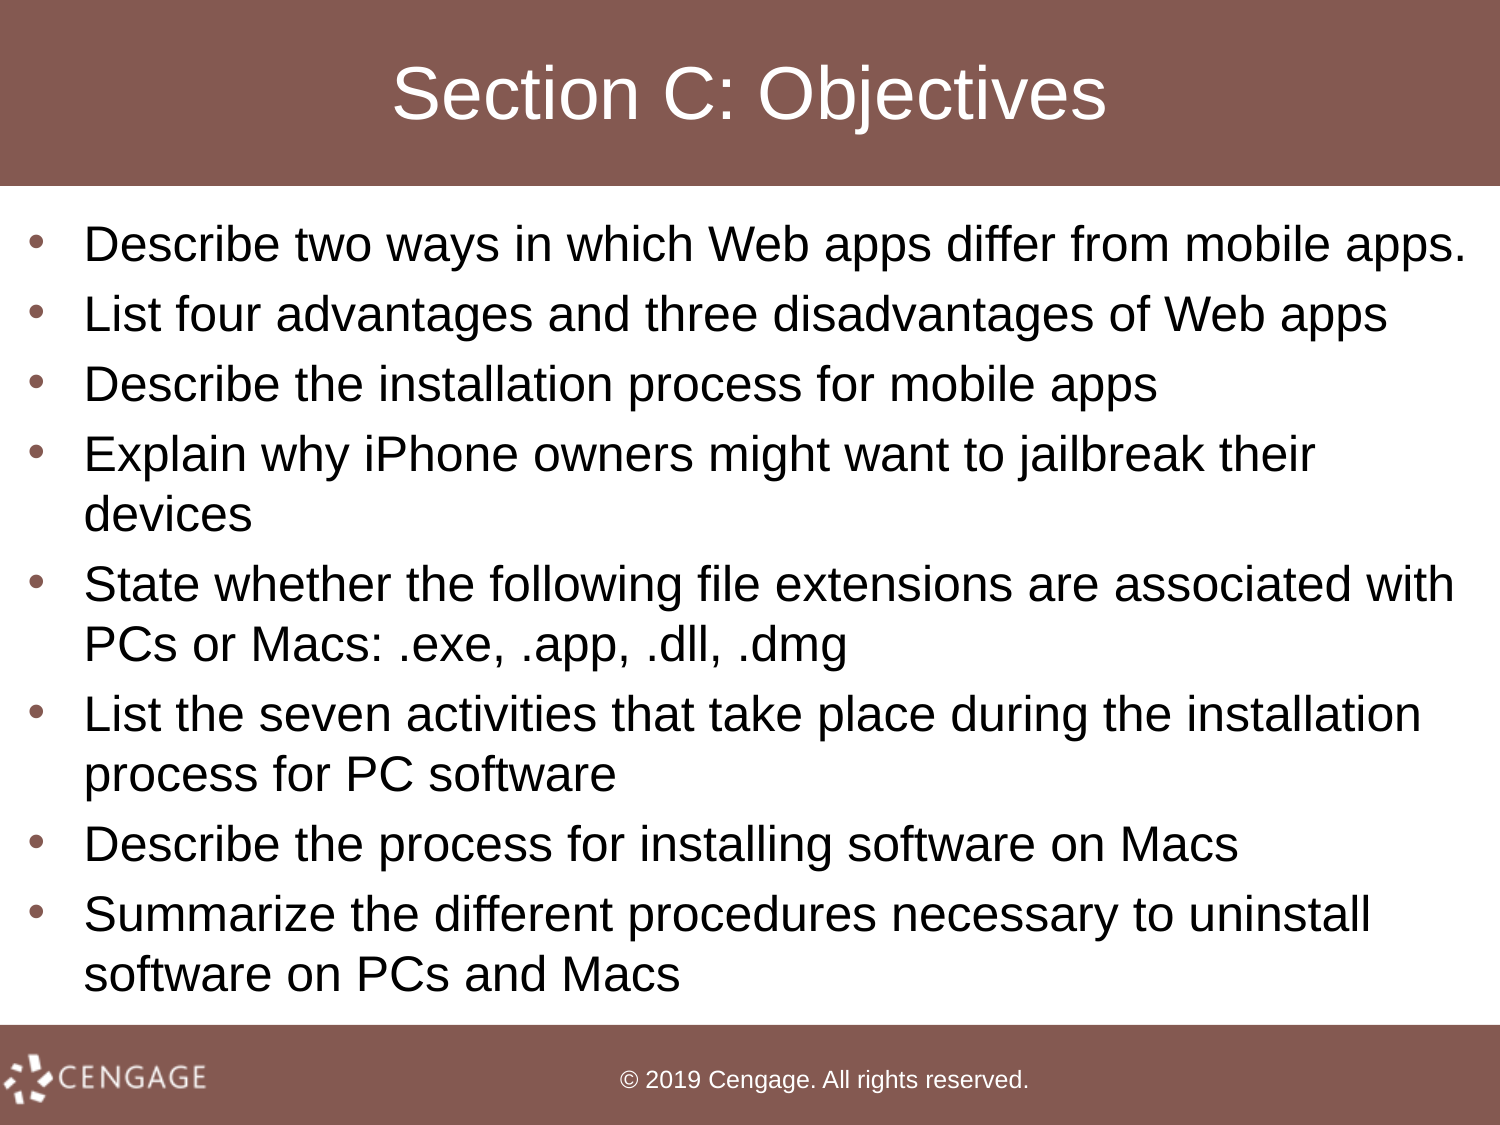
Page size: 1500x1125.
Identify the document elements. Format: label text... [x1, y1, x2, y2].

list Describe two ways in which Web apps differ from mobile apps. List four advantages and three disadvantages of Web apps Describe the installation process for mobile apps Explain why iPhone owners might want to jailbreak their devices State whether the following file extensions are associated with PCs or Macs: .exe, .app, .dll, .dmg List the seven activities that take place during the installation process for PC software Describe the process for installing software on Macs Summarize the different procedures necessary to uninstall software on PCs and Macs [12, 204, 1488, 1013]
title Section C: Objectives [75, 4, 1425, 175]
picture [0, 1051, 211, 1106]
